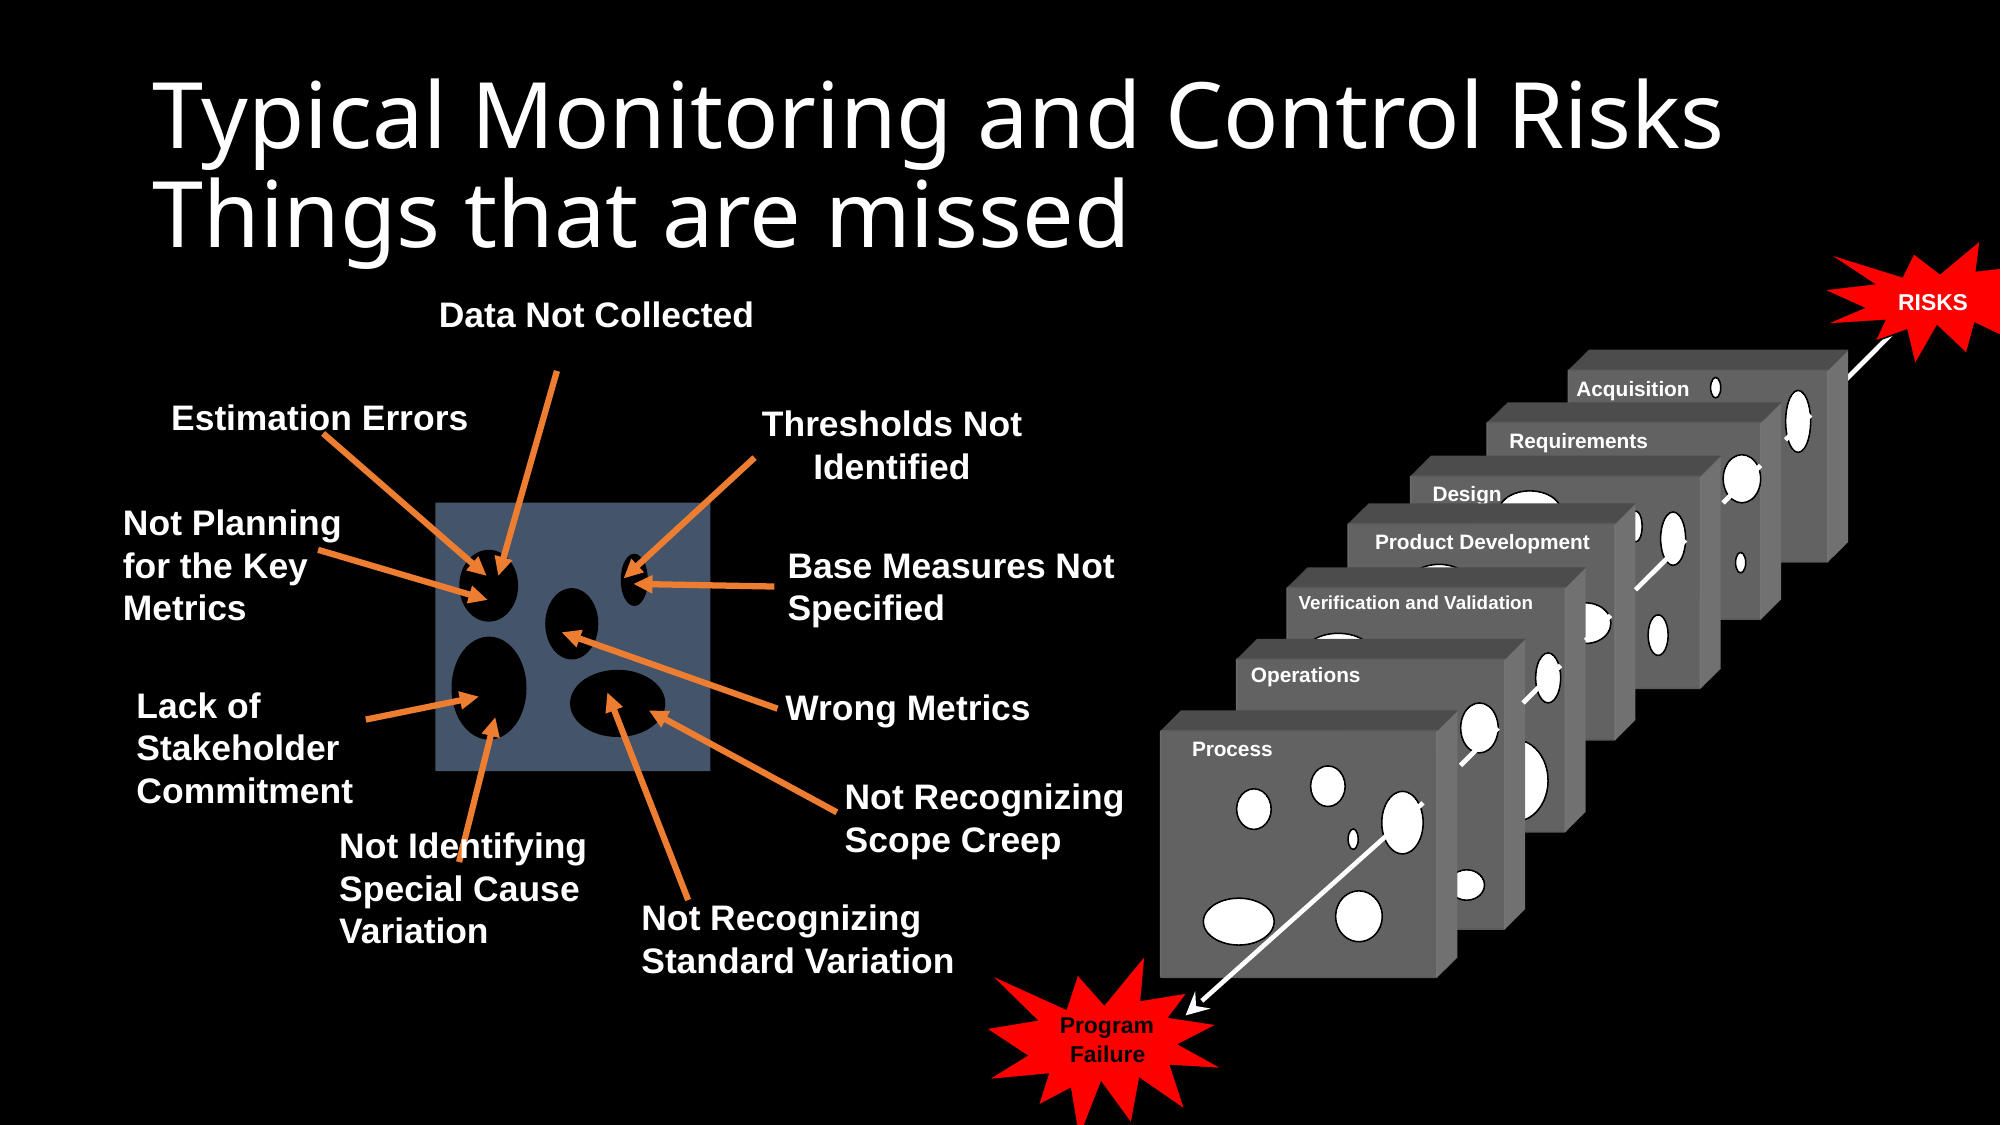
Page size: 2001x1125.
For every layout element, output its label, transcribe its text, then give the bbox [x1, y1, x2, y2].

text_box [985, 239, 2000, 1125]
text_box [108, 284, 985, 998]
title Typical Monitoring and Control Risks Things that are missed [137, 59, 1863, 278]
